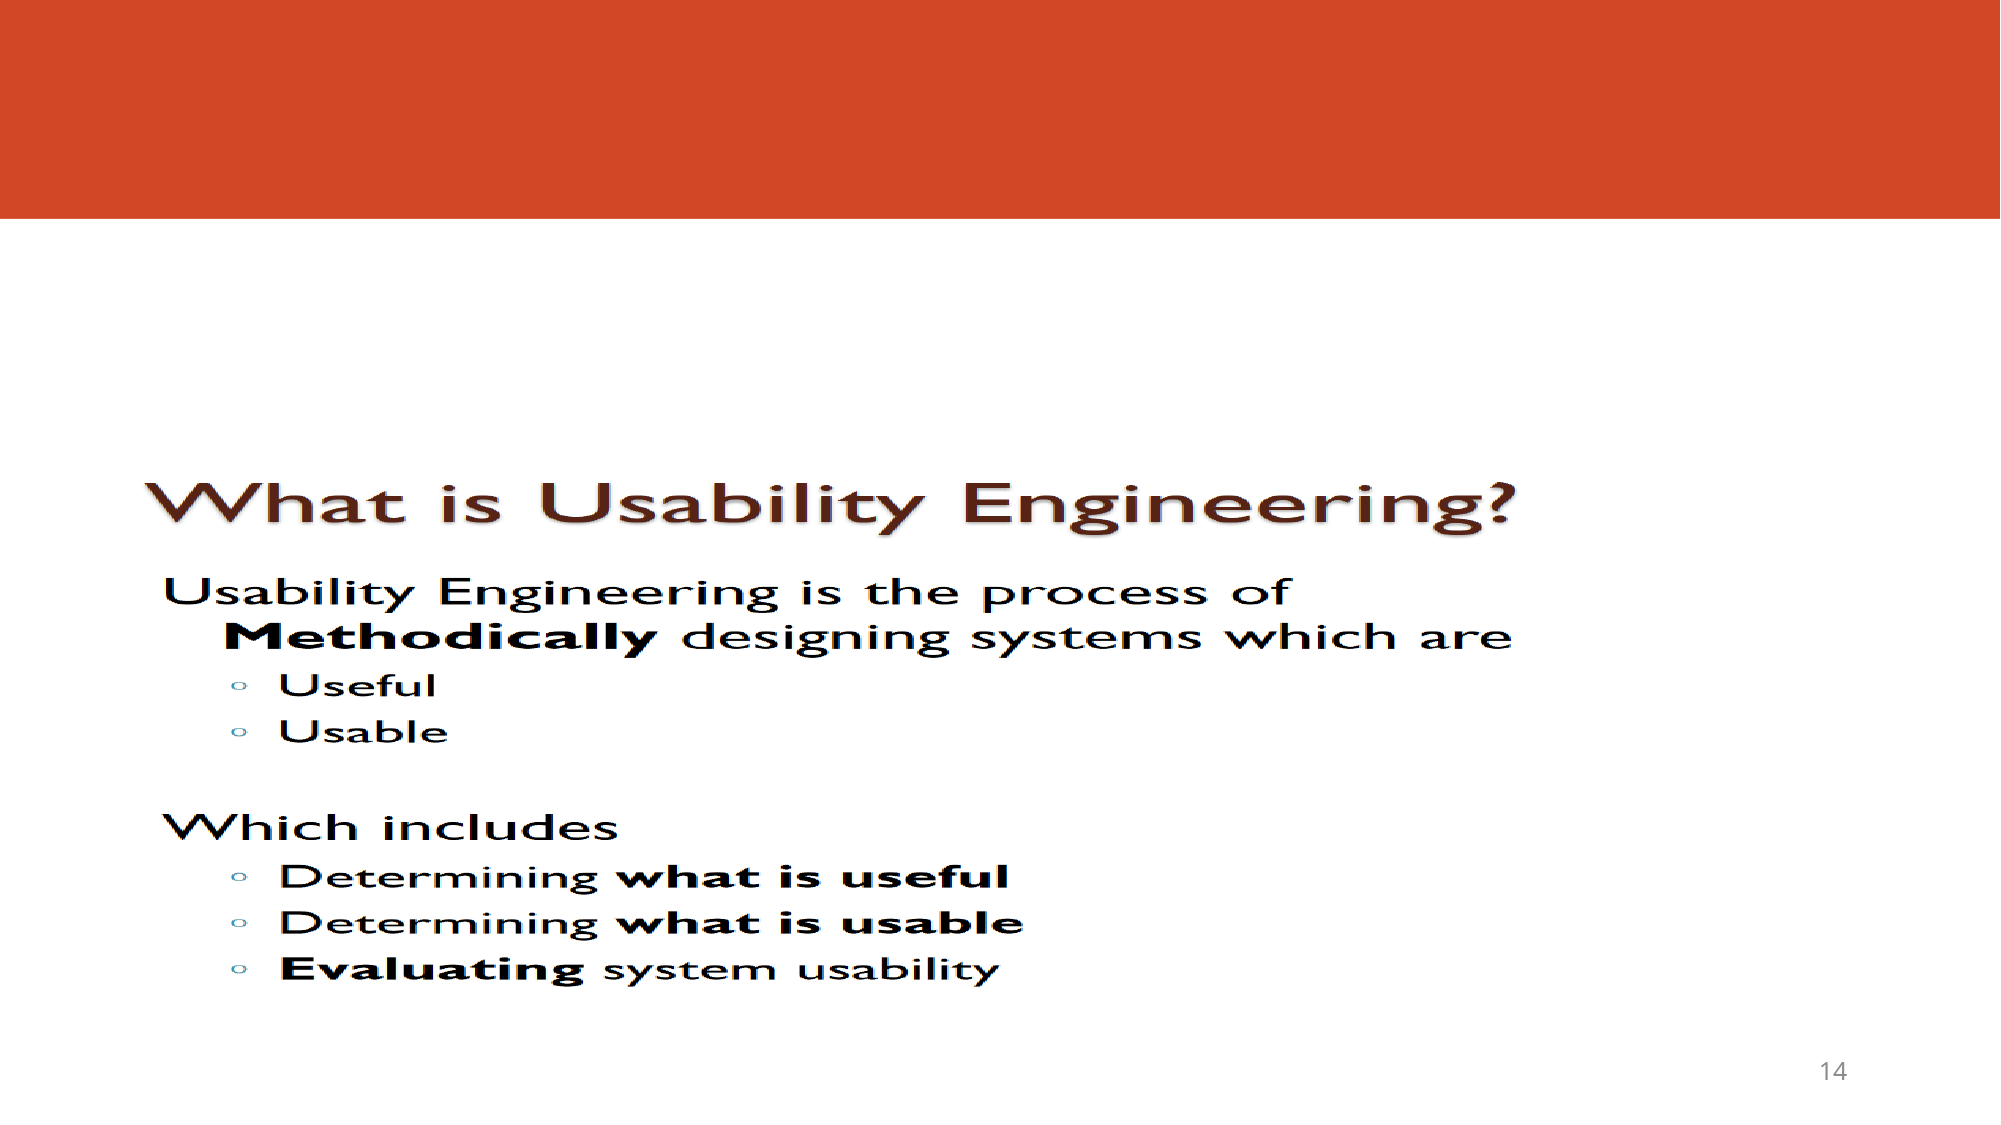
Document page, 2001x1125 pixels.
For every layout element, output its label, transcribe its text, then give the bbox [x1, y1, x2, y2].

picture [40, 418, 1719, 1125]
slide_number 14 [1719, 1042, 1863, 1103]
